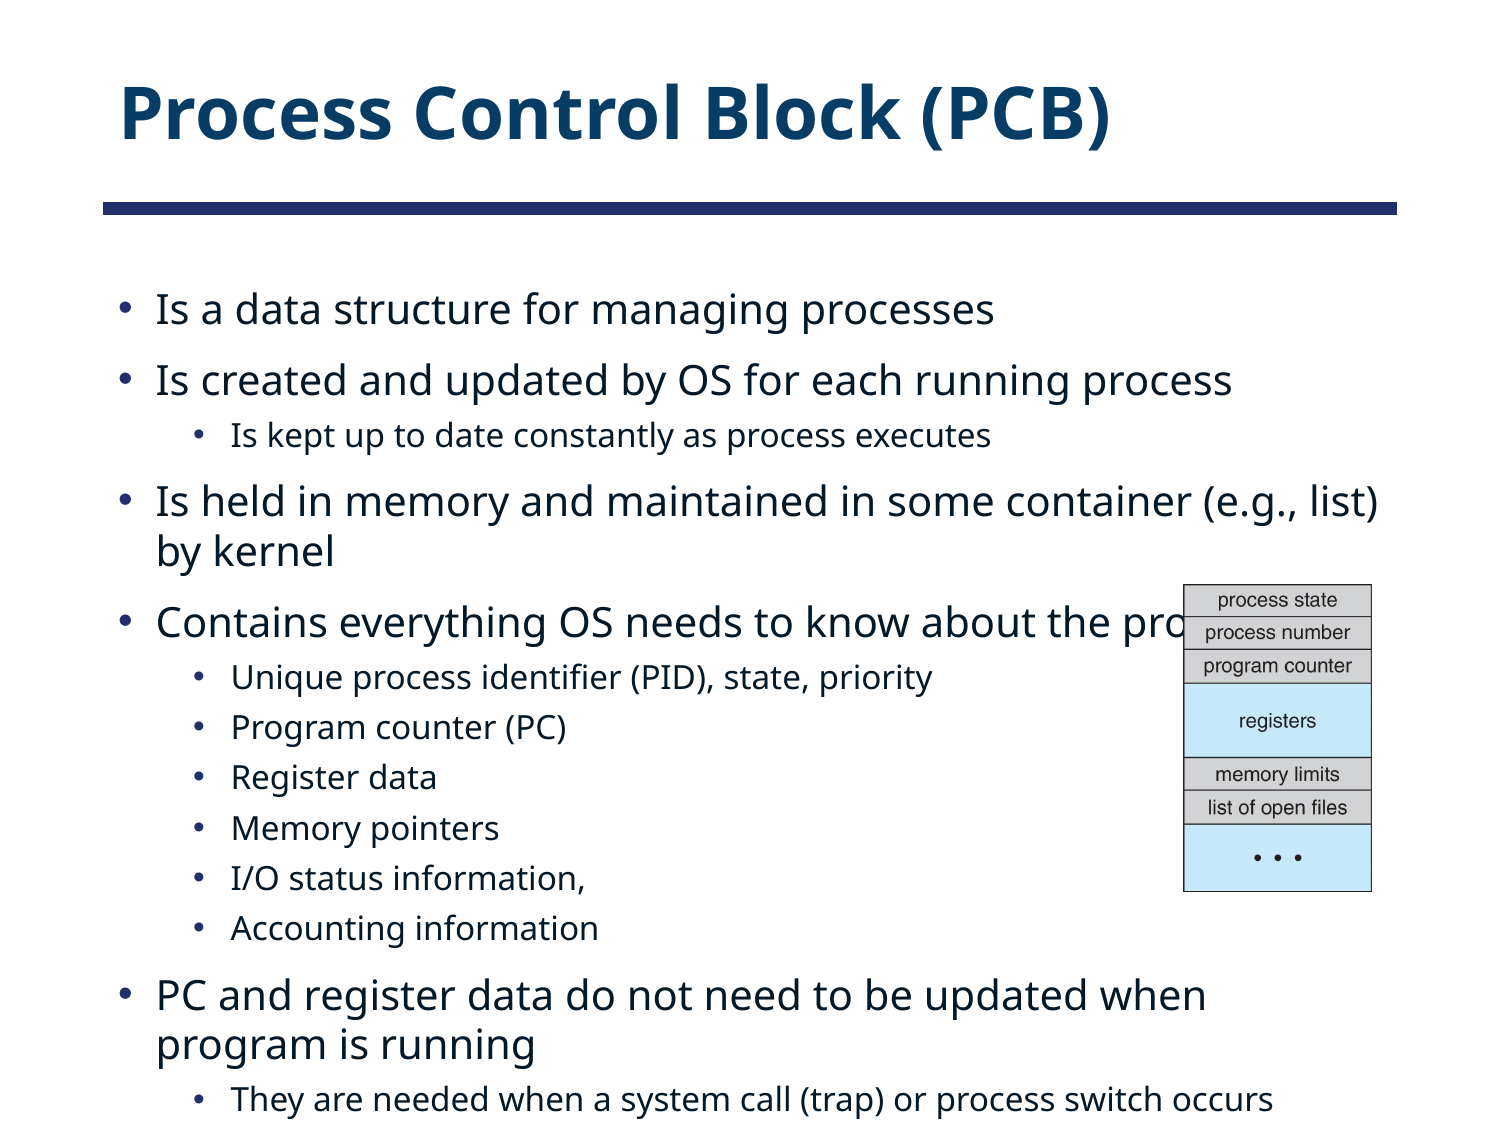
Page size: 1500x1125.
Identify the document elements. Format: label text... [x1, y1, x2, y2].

title Process Control Block (PCB) [103, 34, 1397, 197]
list Is a data structure for managing processes Is created and updated by OS for each running process Is kept up to date constantly as process executes Is held in memory and maintained in some container (e.g., list) by kernel Contains everything OS needs to know about the process Unique process identifier (PID), state, priority Program counter (PC) Register data Memory pointers I/O status information, Accounting information PC and register data do not need to be updated when program is running They are needed when a system call (trap) or process switch occurs [103, 275, 1397, 1091]
picture [1183, 584, 1372, 892]
